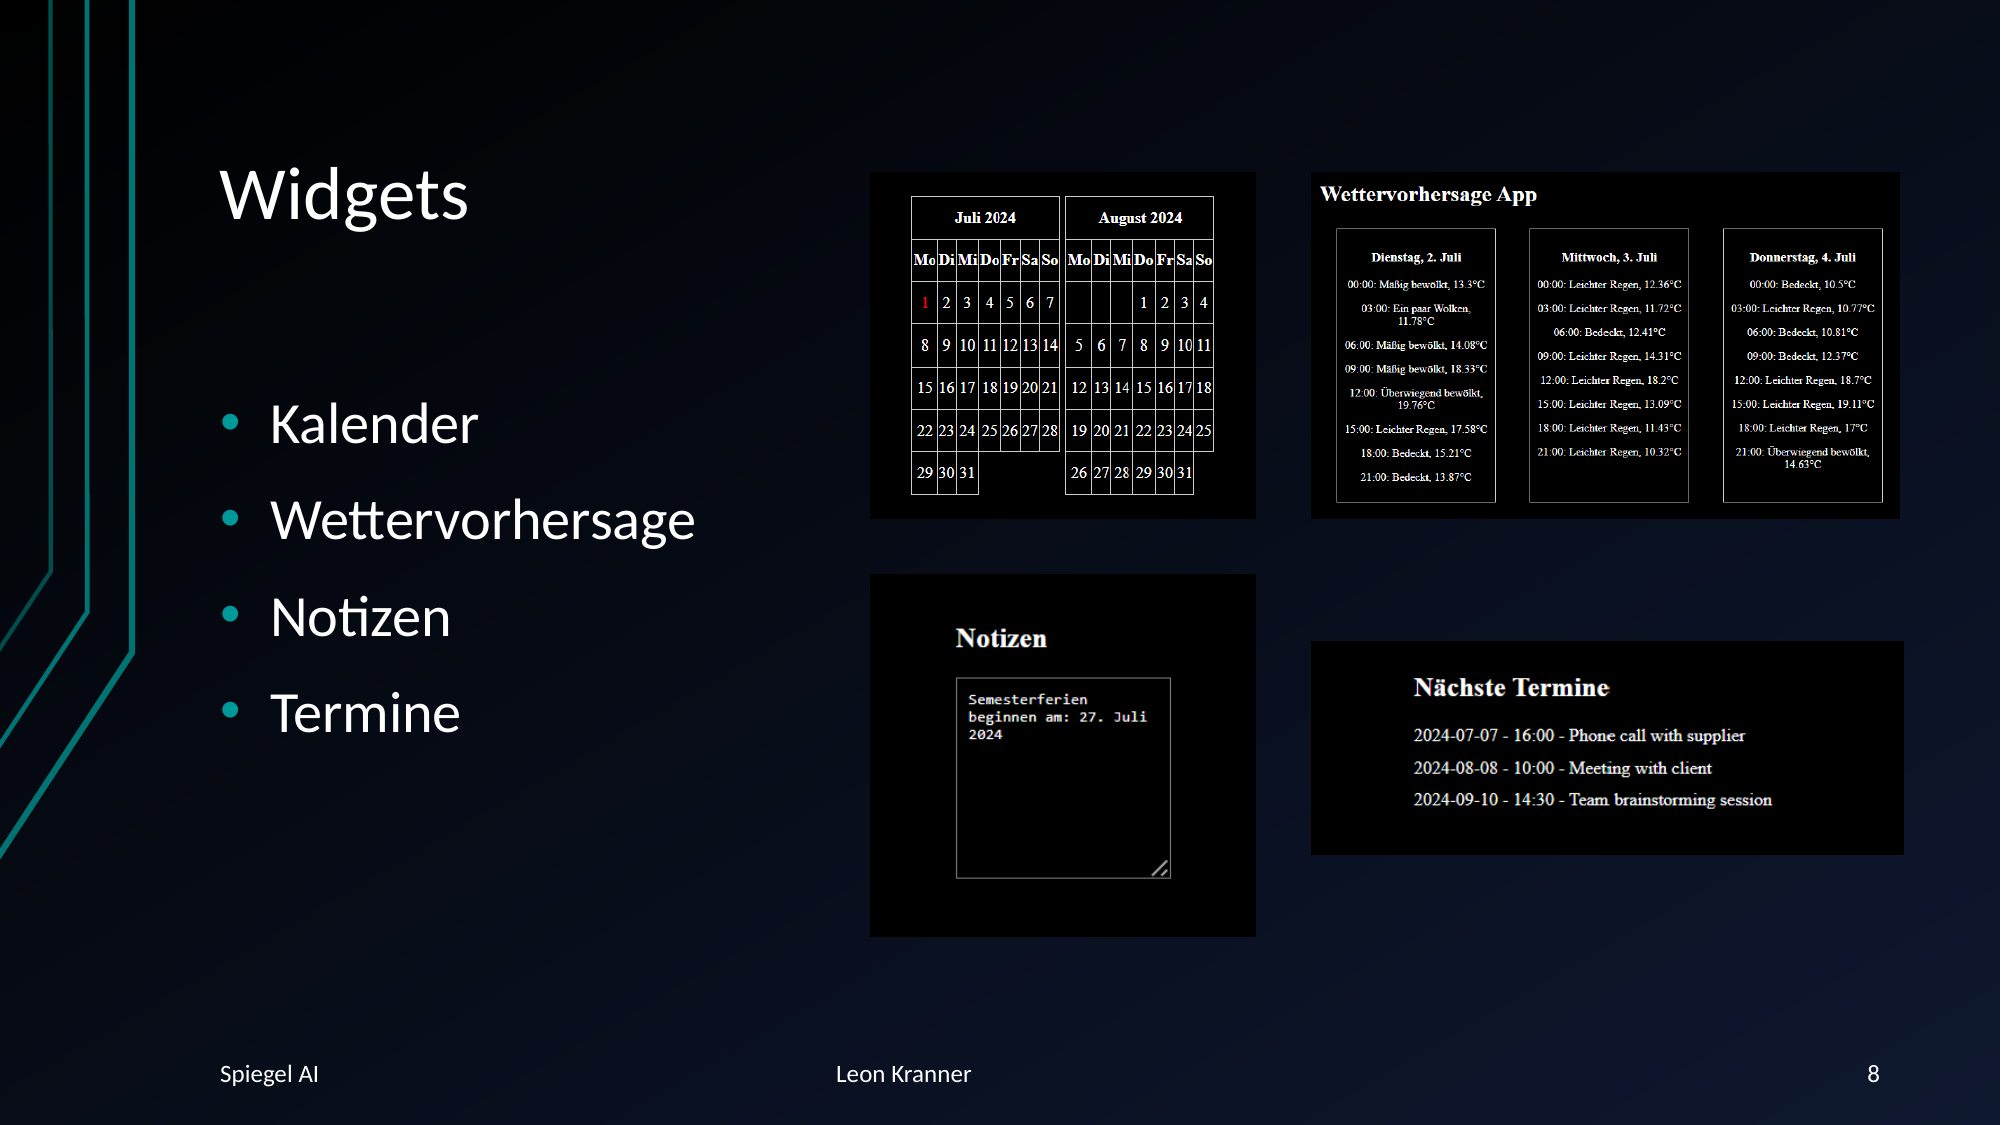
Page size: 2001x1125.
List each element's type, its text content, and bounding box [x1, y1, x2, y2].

picture [1311, 172, 1900, 519]
title Widgets [200, 45, 1900, 246]
picture [869, 172, 1256, 519]
slide_number 8 [1733, 1042, 1900, 1103]
footer Spiegel AI Leon Kranner [200, 1042, 1434, 1103]
picture [869, 574, 1256, 937]
picture [1311, 641, 1904, 856]
list Kalender Wettervorhersage Notizen Termine [200, 279, 894, 1013]
